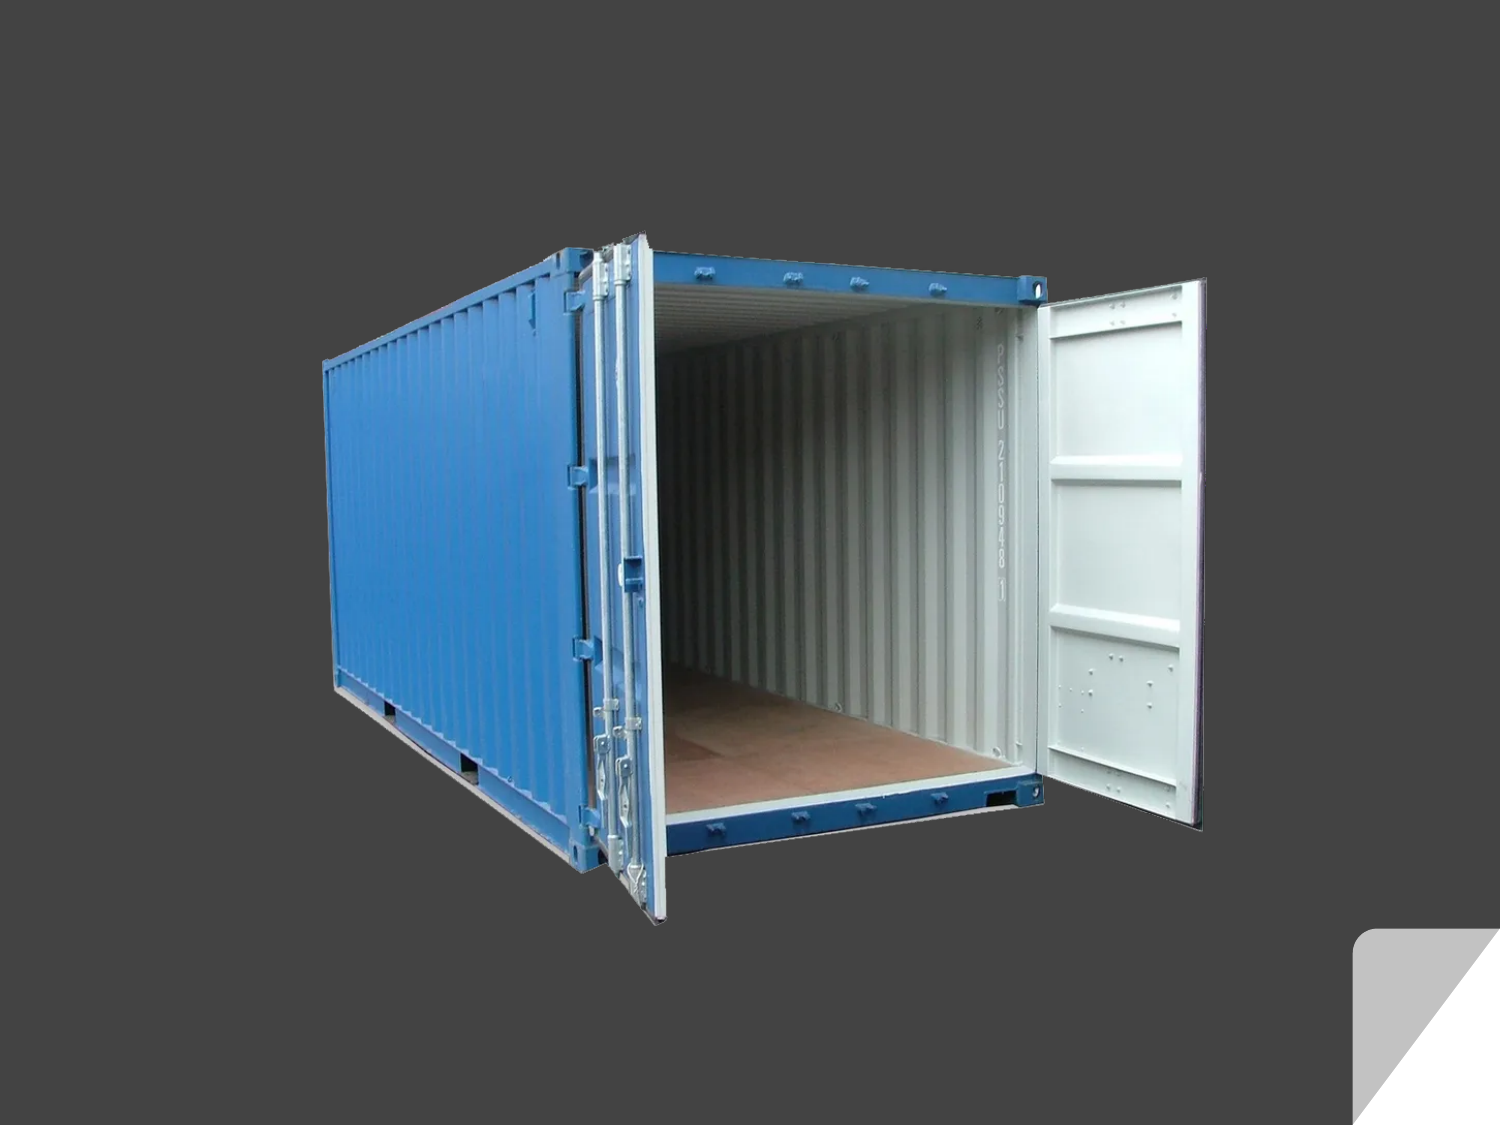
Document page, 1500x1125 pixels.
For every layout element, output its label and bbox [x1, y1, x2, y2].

picture [299, 216, 1224, 926]
